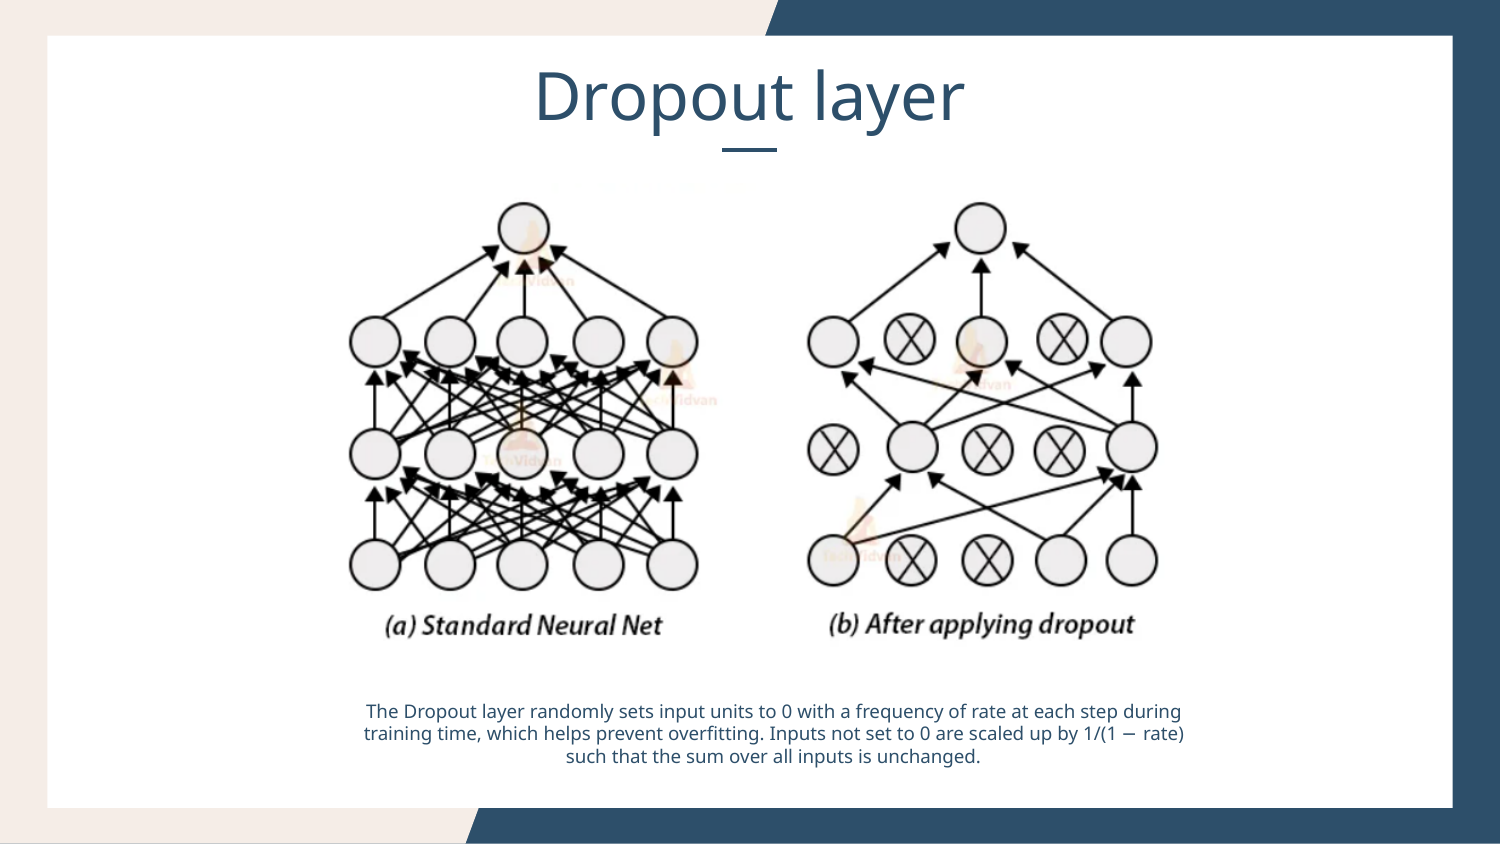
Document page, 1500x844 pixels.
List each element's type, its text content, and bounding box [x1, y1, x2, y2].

picture [320, 183, 1180, 651]
text_box Dropout layer [276, 46, 1224, 141]
text_box The Dropout layer randomly sets input units to 0 with a frequency of rate at each step during training time, which helps prevent overfitting. Inputs not set to 0 are scaled up by 1/(1 − rate) such that the sum over all inputs is unchanged. [299, 692, 1247, 775]
